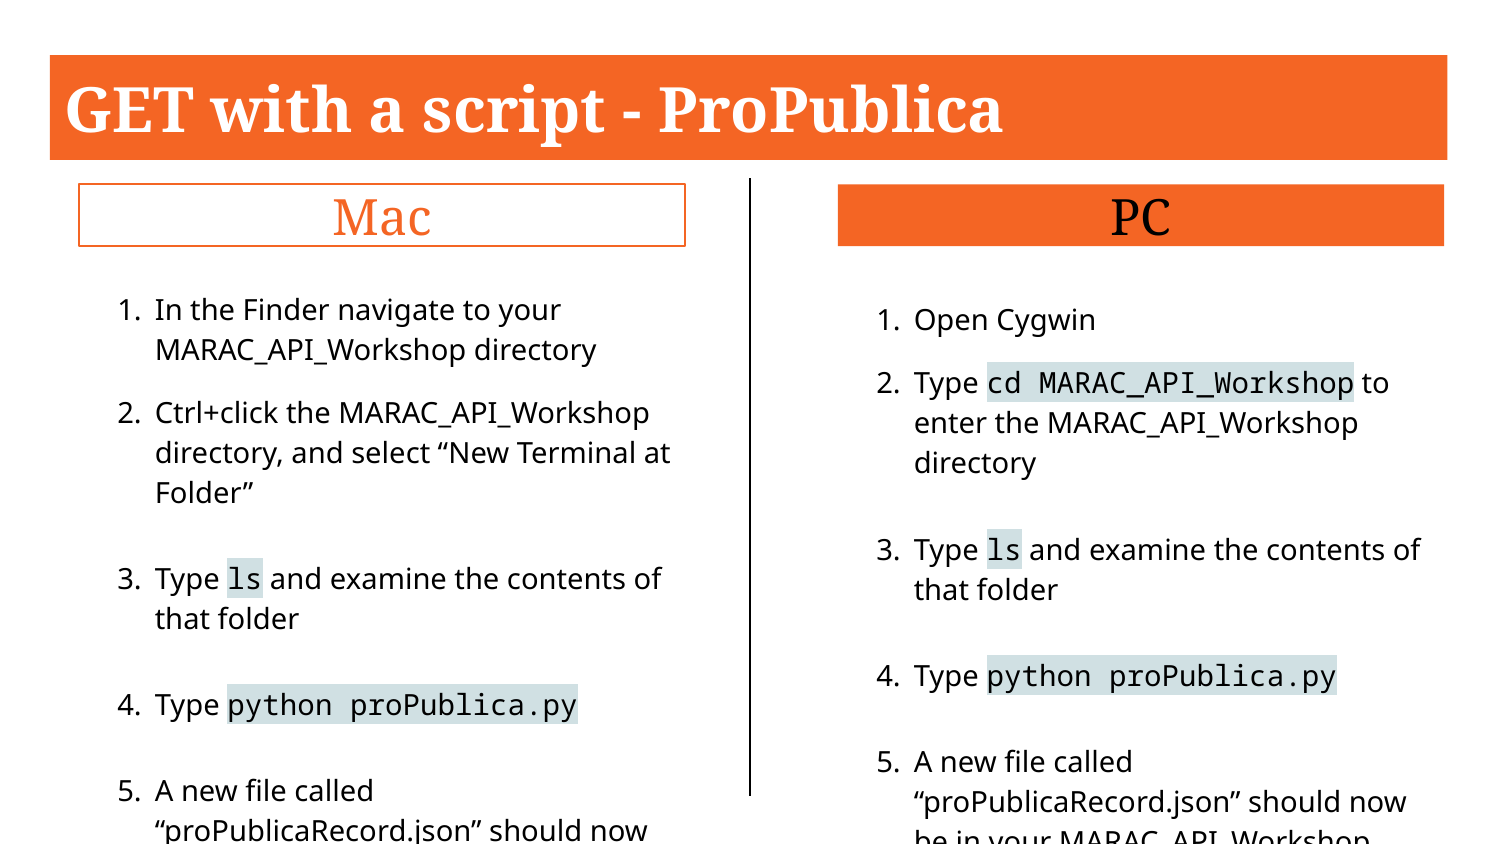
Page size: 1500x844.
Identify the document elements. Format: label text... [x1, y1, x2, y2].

text_box Open Cygwin Type cd MARAC_API_Workshop to enter the MARAC_API_Workshop directory Type ls and examine the contents of that folder Type python proPublica.py A new file called “proPublicaRecord.json” should now be in your MARAC_API_Workshop directory Open “proPublicaRecord.json” with Atom and take a look! [823, 281, 1459, 844]
title GET with a script - ProPublica [49, 55, 1448, 160]
text_box PC [837, 184, 1445, 247]
text_box In the Finder navigate to your MARAC_API_Workshop directory Ctrl+click the MARAC_API_Workshop directory, and select “New Terminal at Folder” Type ls and examine the contents of that folder Type python proPublica.py A new file called “proPublicaRecord.json” should now be in your MARAC_API_Workshop directory Open “proPublicaRecord.json” with Atom and take a look! [64, 270, 700, 834]
text_box Mac [78, 184, 686, 247]
